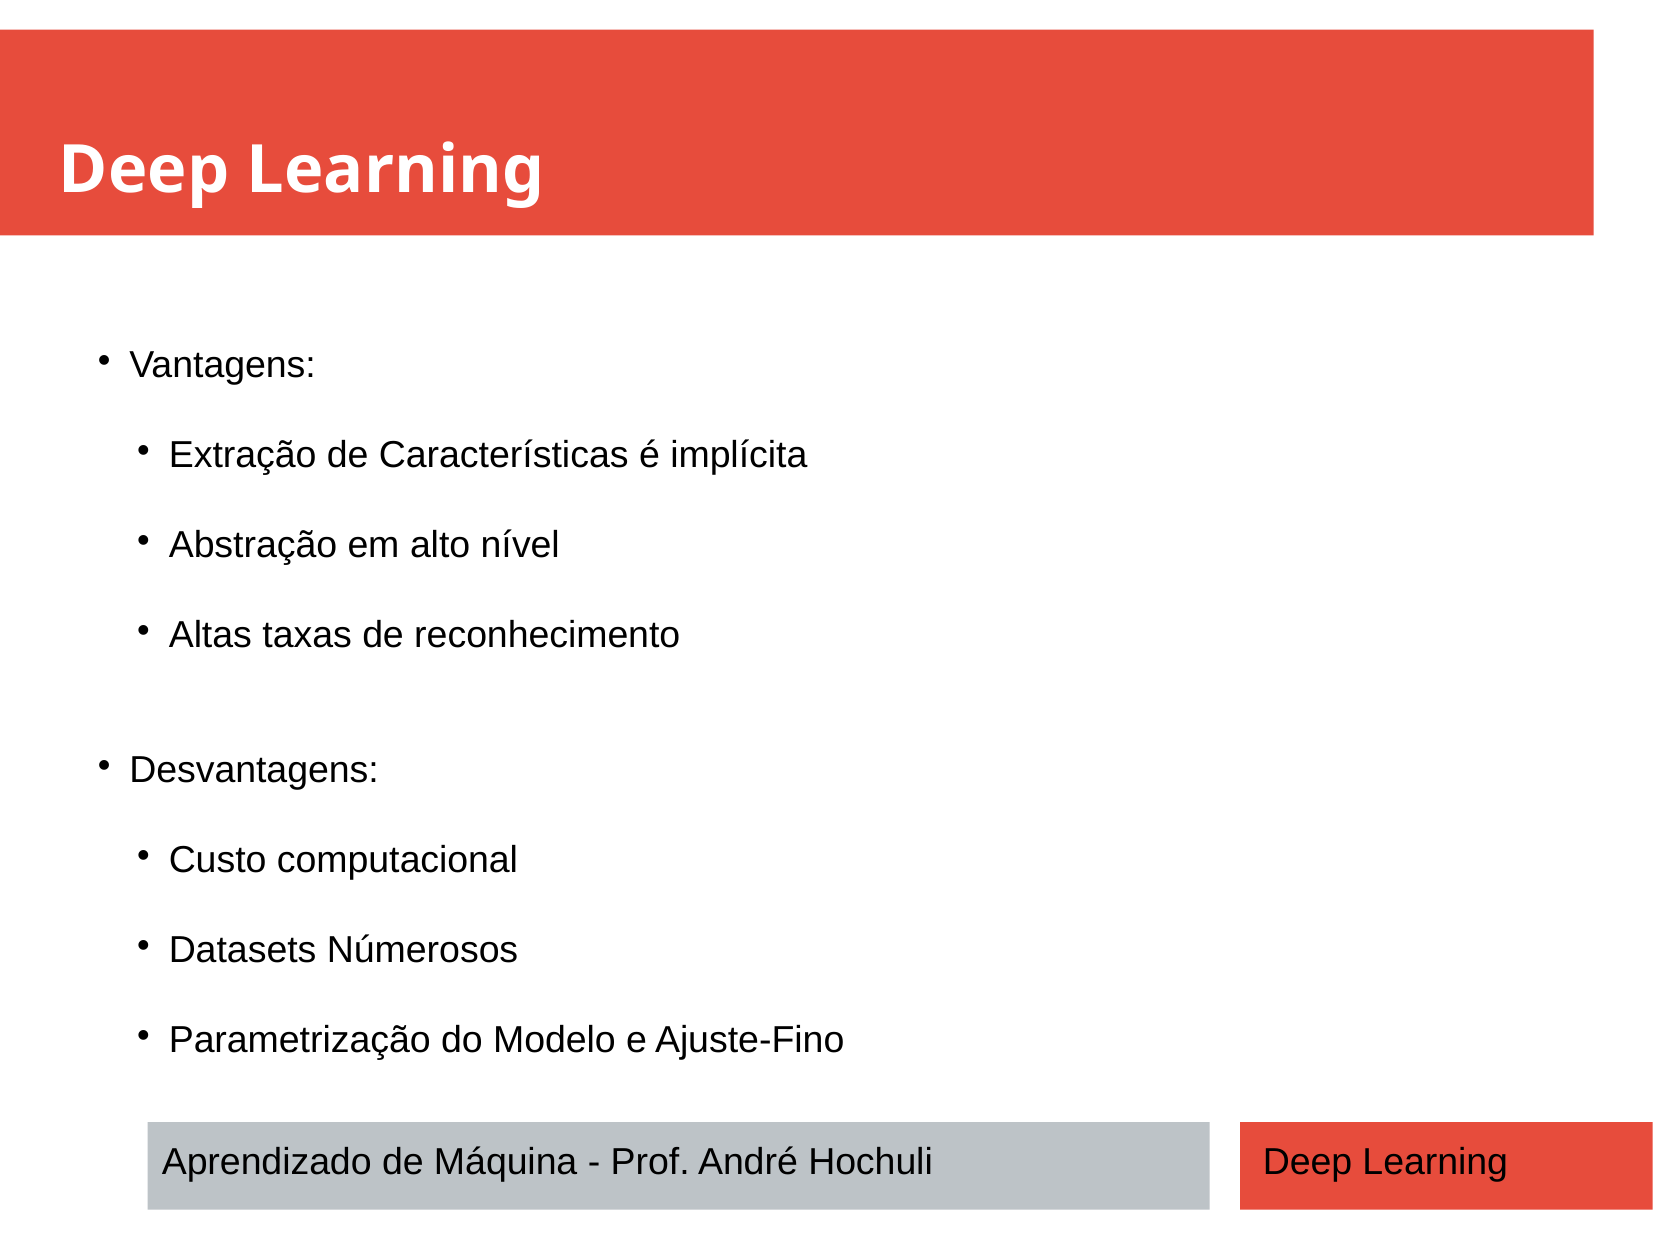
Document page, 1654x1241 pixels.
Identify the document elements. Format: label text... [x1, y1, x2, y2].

text_box Vantagens: Extração de Características é implícita Abstração em alto nível Altas taxas de reconhecimento Desvantagens: Custo computacional Datasets Númerosos Parametrização do Modelo e Ajuste-Fino https://www.youtube.com/watch?v=mUfJOQKdtAk [83, 285, 1324, 973]
text_box Aprendizado de Máquina - Prof. André Hochuli [147, 1129, 1204, 1189]
text_box Deep Learning [59, 59, 1594, 206]
text_box Deep Learning [1248, 1129, 1623, 1189]
